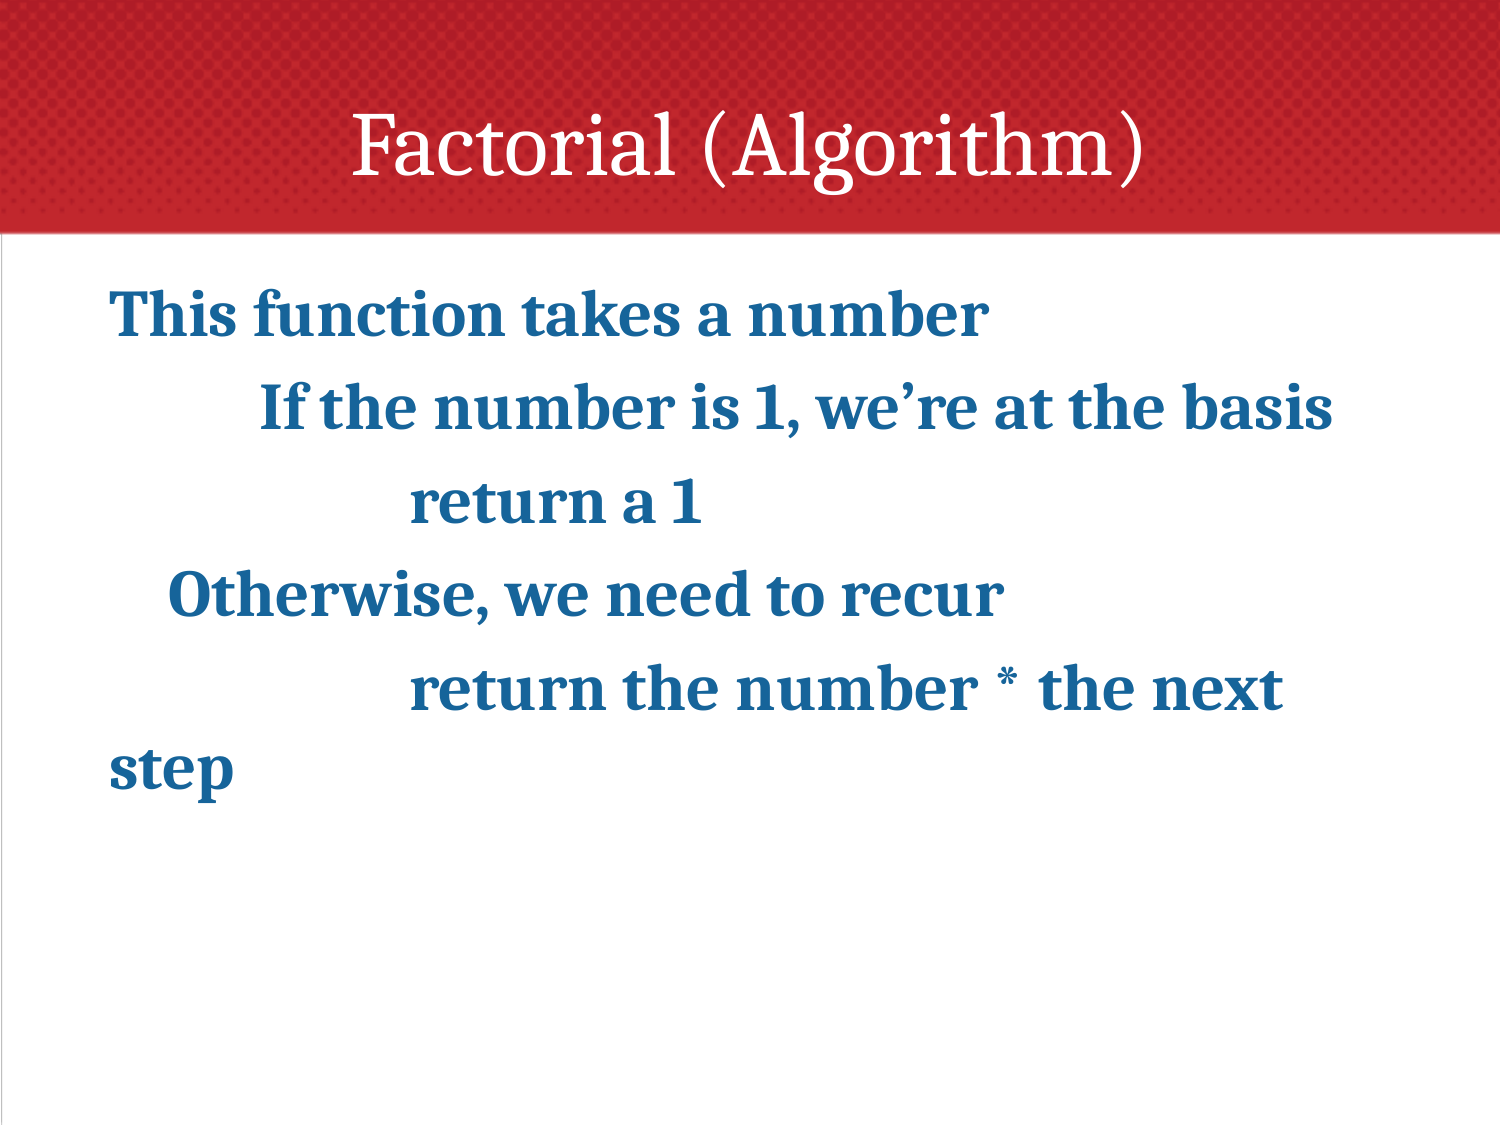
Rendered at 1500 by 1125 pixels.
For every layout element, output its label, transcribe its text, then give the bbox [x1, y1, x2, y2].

picture [0, 0, 1500, 1125]
title Factorial (Algorithm) [75, 45, 1425, 233]
list This function takes a number If the number is 1, we’re at the basis return a 1 Otherwise, we need to recur return the number * the next step [75, 262, 1425, 1097]
